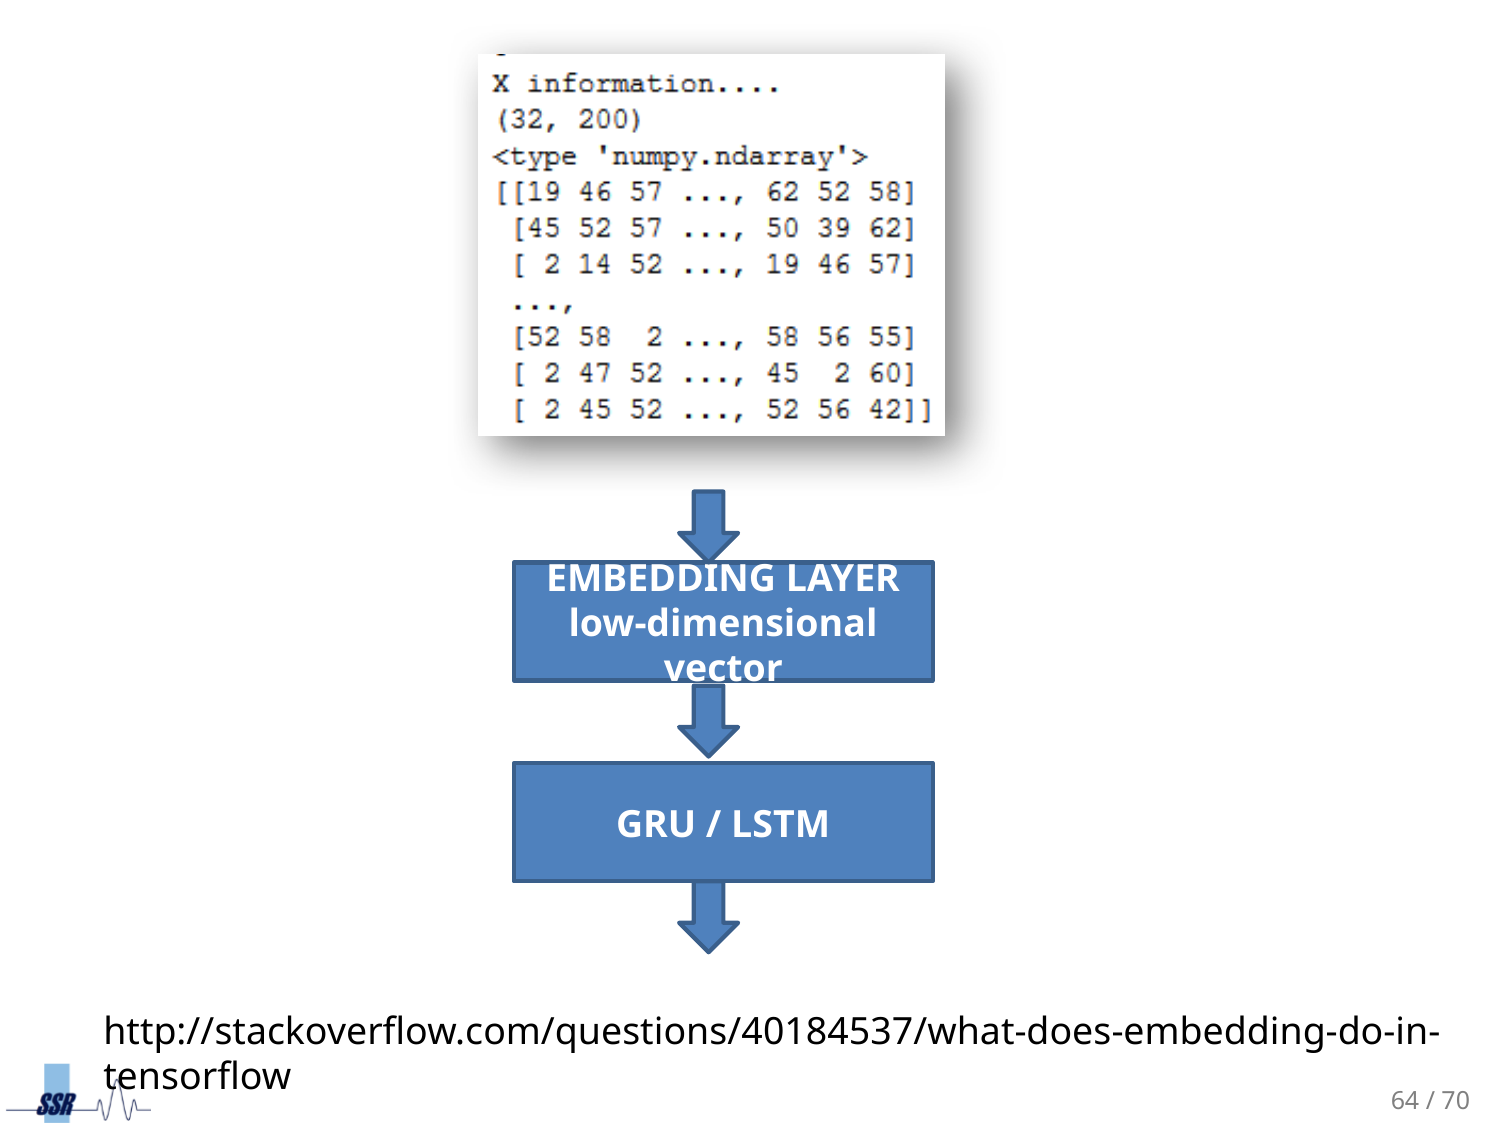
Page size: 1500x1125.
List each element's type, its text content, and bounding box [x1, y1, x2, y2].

text_box [677, 683, 741, 759]
text_box EMBEDDING LAYER low-dimensional vector [512, 560, 935, 683]
text_box [677, 879, 741, 955]
picture [477, 54, 945, 436]
text_box http://stackoverflow.com/questions/40184537/what-does-embedding-do-in-tensorflow [88, 999, 1500, 1105]
text_box GRU / LSTM [512, 761, 935, 883]
picture [1, 1062, 151, 1125]
text_box [677, 489, 741, 565]
